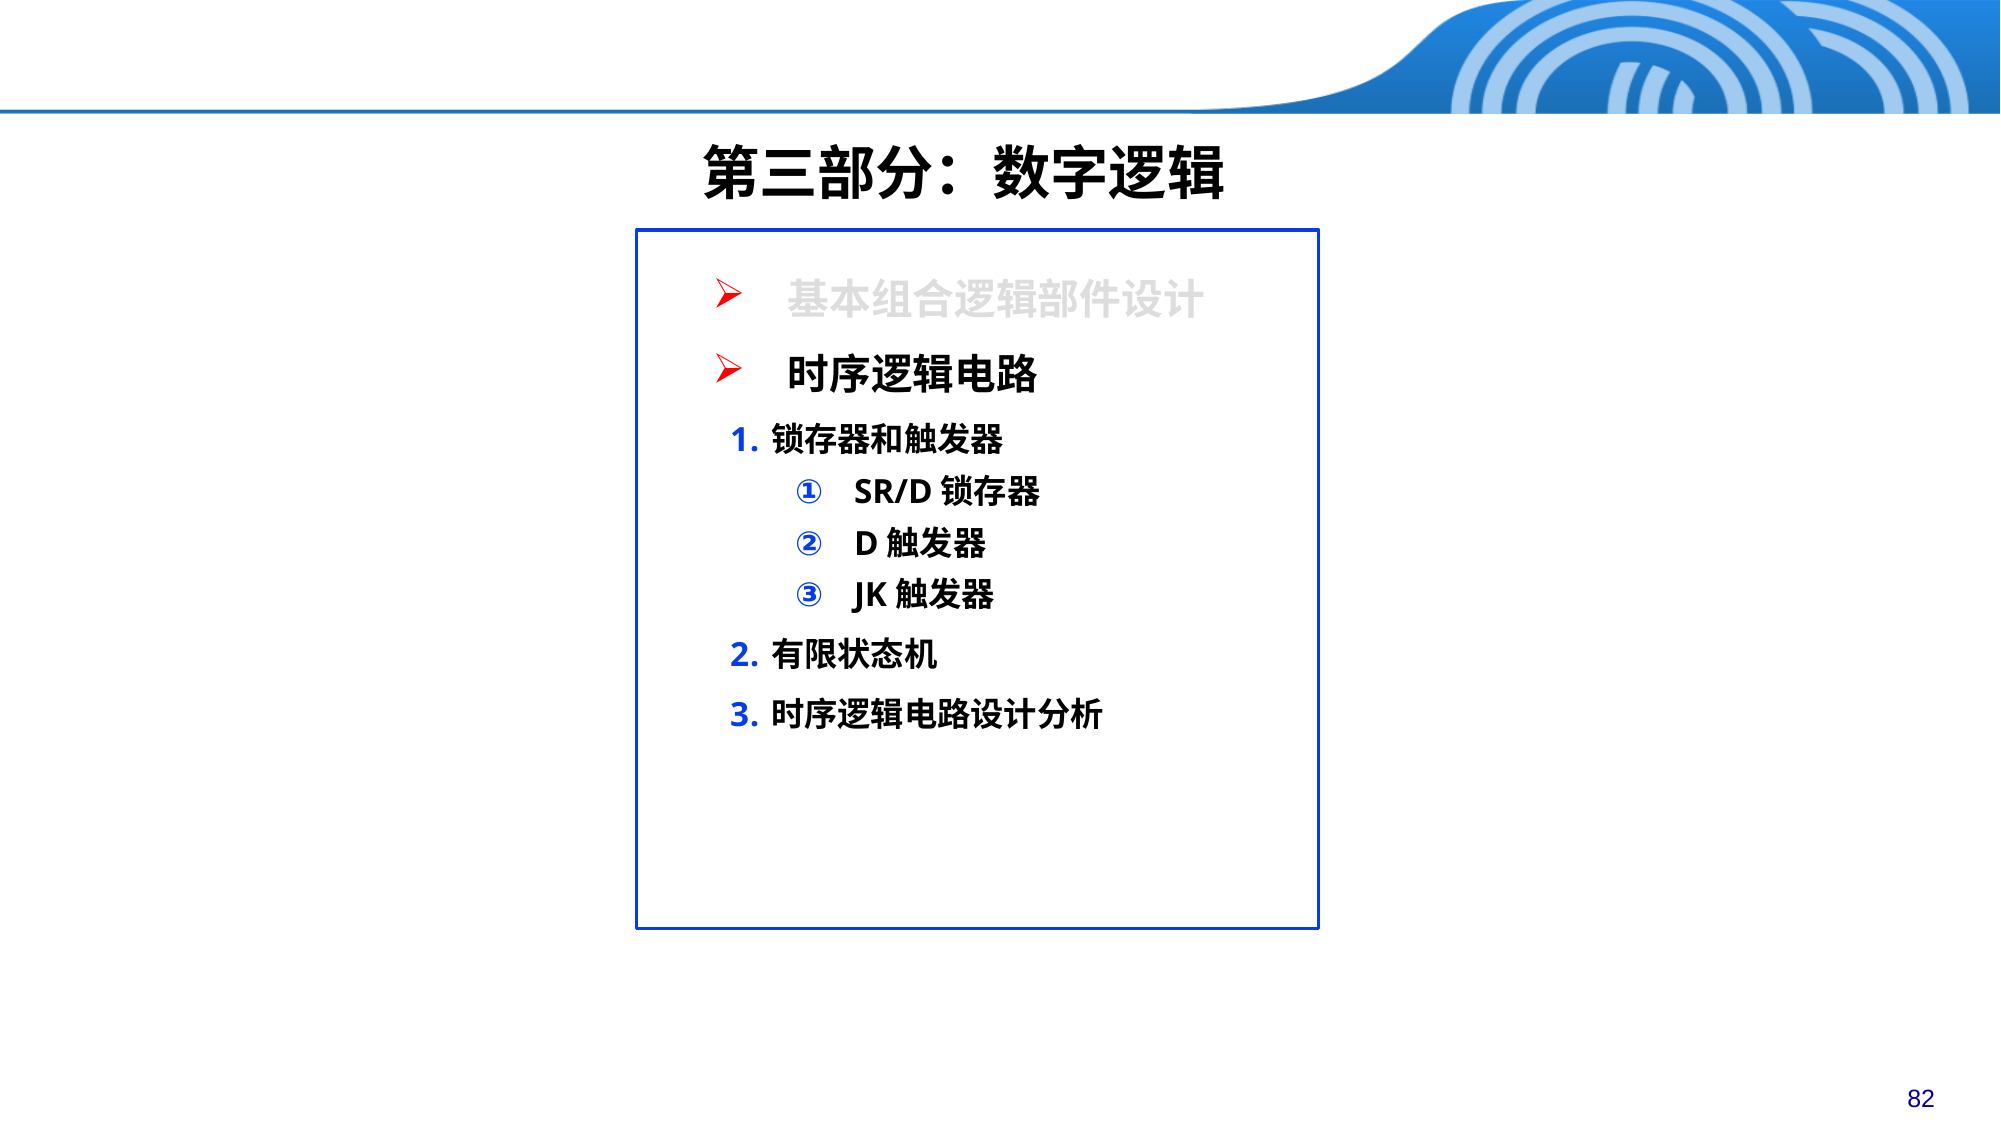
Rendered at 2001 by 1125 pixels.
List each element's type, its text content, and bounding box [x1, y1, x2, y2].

picture [0, 0, 2000, 114]
text_box 第三部分：数字逻辑 [607, 138, 1319, 209]
text_box [636, 230, 1319, 929]
text_box 基本组合逻辑部件设计 时序逻辑电路 锁存器和触发器 SR/D锁存器 D触发器 JK触发器 有限状态机 时序逻辑电路设计分析 [704, 231, 1370, 1094]
